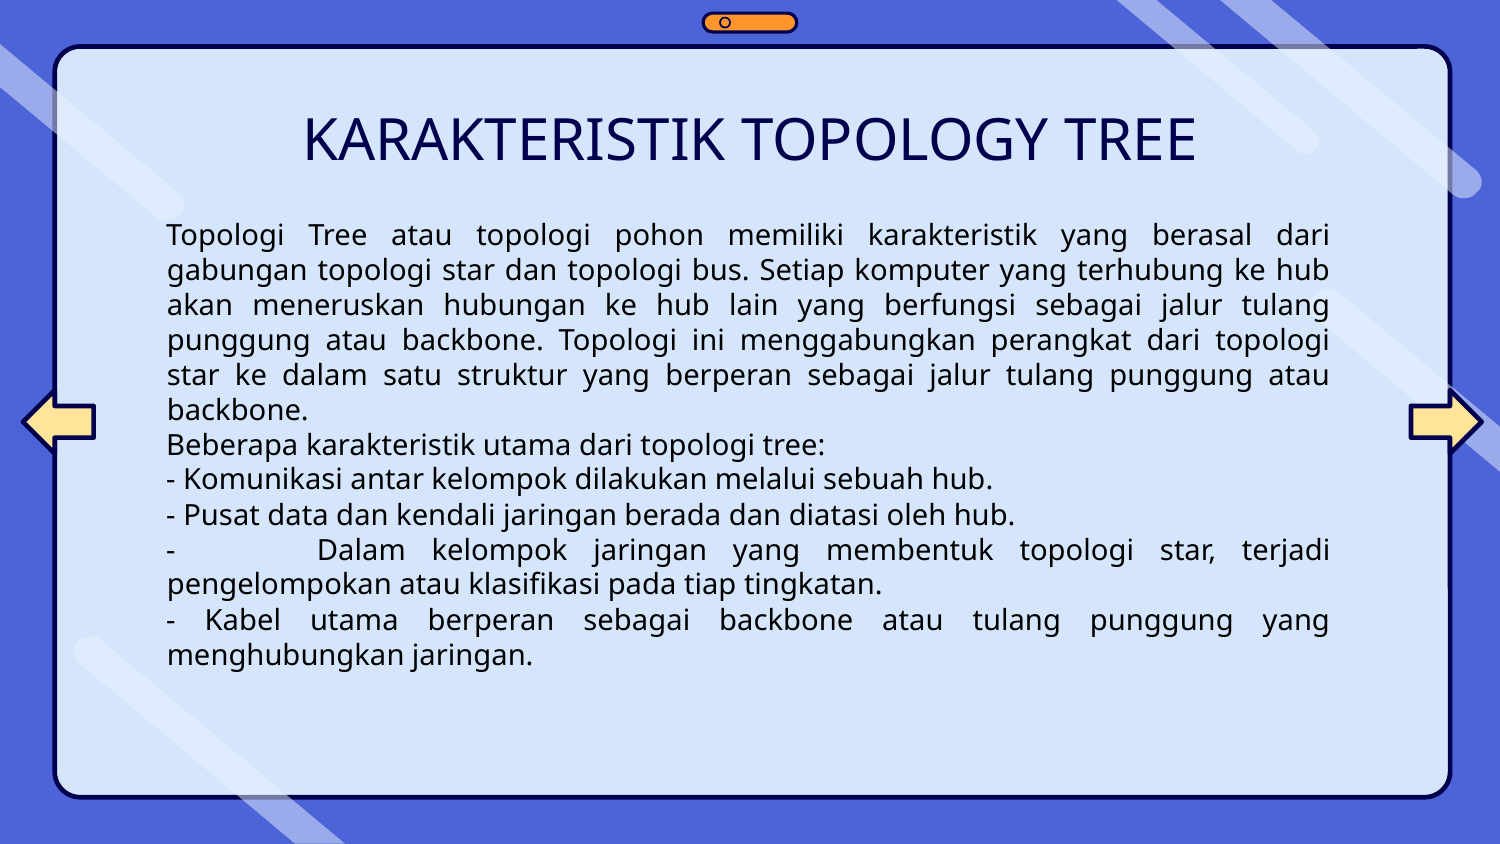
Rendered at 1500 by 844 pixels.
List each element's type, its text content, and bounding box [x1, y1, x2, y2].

subtitle Topologi Tree atau topologi pohon memiliki karakteristik yang berasal dari gabungan topologi star dan topologi bus. Setiap komputer yang terhubung ke hub akan meneruskan hubungan ke hub lain yang berfungsi sebagai jalur tulang punggung atau backbone. Topologi ini menggabungkan perangkat dari topologi star ke dalam satu struktur yang berperan sebagai jalur tulang punggung atau backbone. Beberapa karakteristik utama dari topologi tree: - Komunikasi antar kelompok dilakukan melalui sebuah hub. - Pusat data dan kendali jaringan berada dan diatasi oleh hub. - Dalam kelompok jaringan yang membentuk topologi star, terjadi pengelompokan atau klasifikasi pada tiap tingkatan. - Kabel utama berperan sebagai backbone atau tulang punggung yang menghubungkan jaringan. [151, 192, 1347, 695]
text_box [1410, 390, 1482, 454]
title KARAKTERISTIK TOPOLOGY TREE [118, 87, 1382, 181]
text_box [22, 390, 94, 454]
